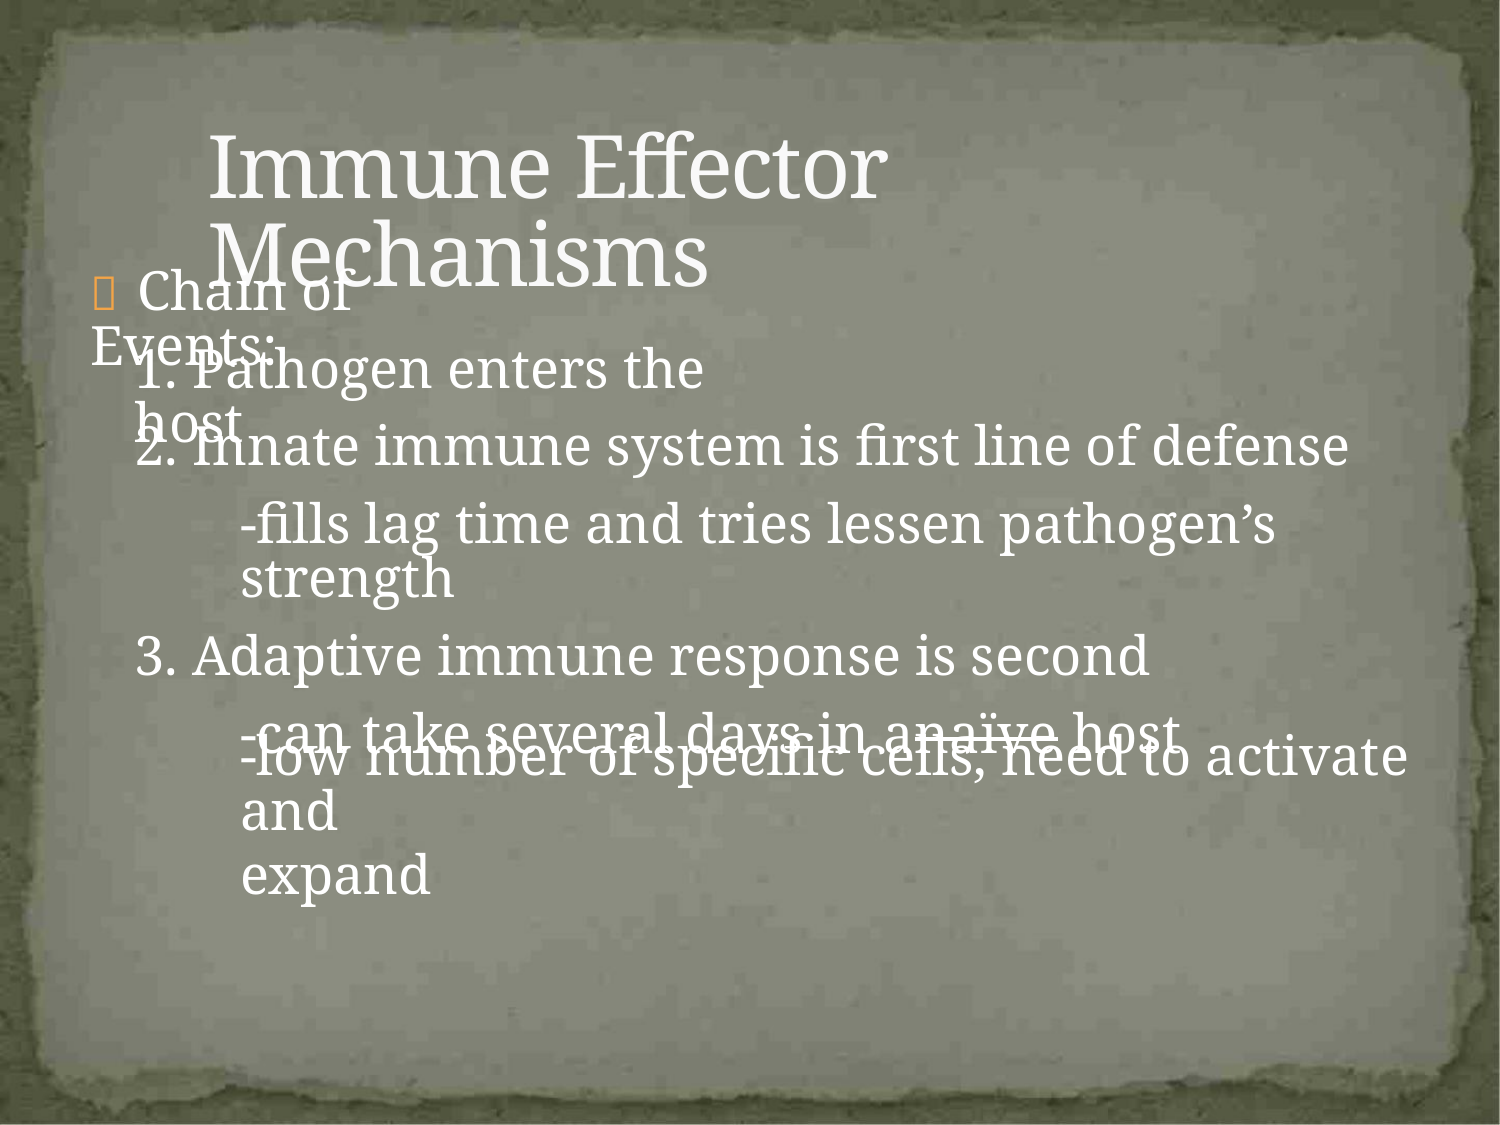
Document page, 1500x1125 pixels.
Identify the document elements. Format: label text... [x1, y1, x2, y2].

text_box Immune Effector Mechanisms [207, 128, 1332, 304]
text_box 1. Pathogen enters the host [134, 344, 790, 422]
text_box  Chain of Events: [89, 267, 543, 376]
text_box 2. Innate immune system is first line of defense -fills lag time and tries lessen pathogen’s strength 3. Adaptive immune response is second -can take several days in anaïve host [134, 422, 1425, 765]
text_box [0, 0, 1500, 1125]
text_box -low number of specific cells, need to activate and expand [240, 732, 1435, 906]
